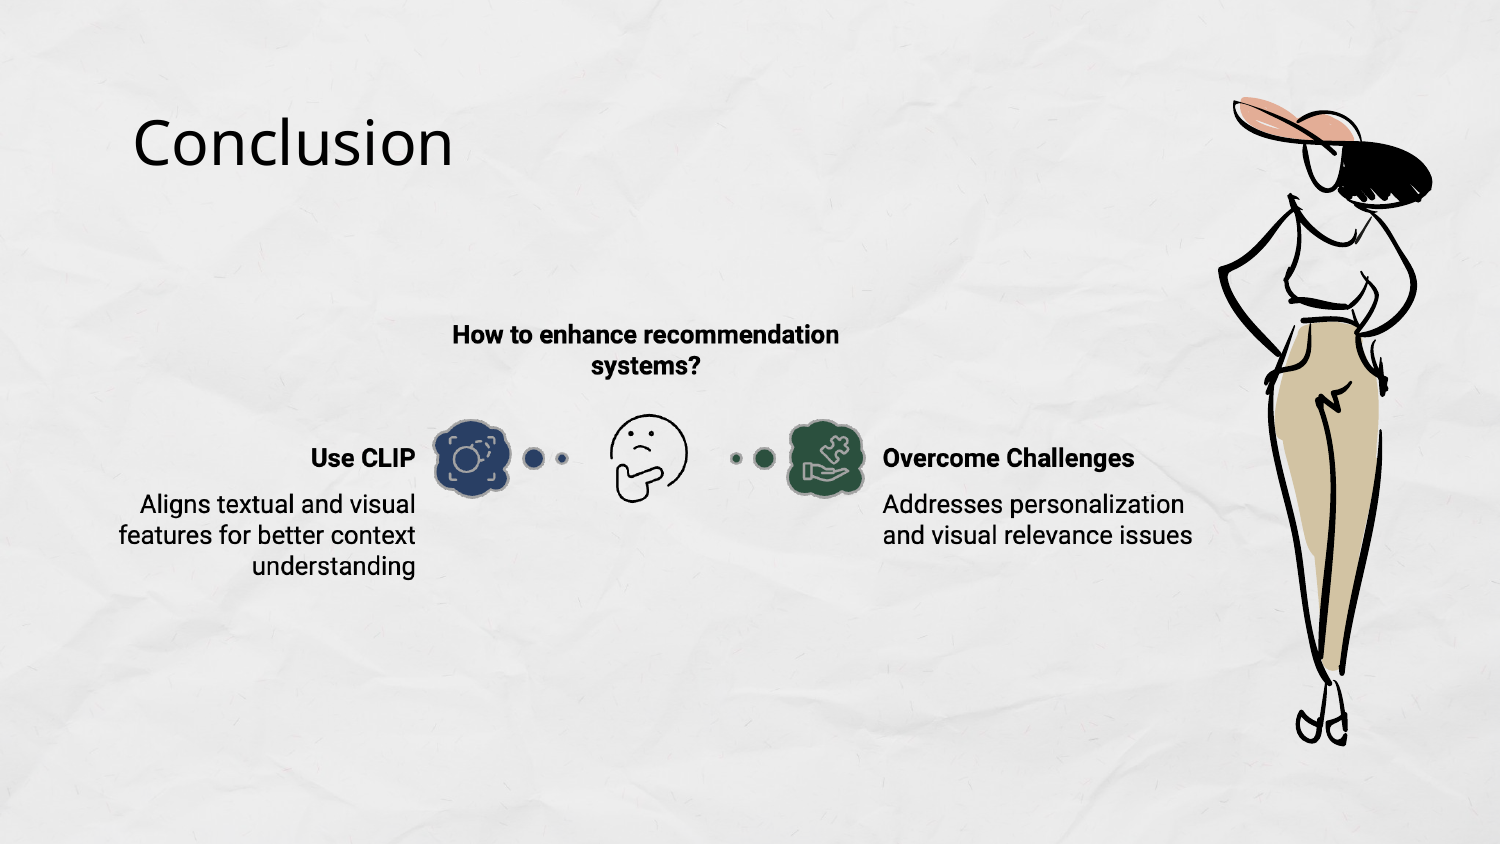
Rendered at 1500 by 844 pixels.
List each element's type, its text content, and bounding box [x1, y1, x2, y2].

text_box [1217, 96, 1434, 747]
title Conclusion [116, 87, 1383, 182]
picture [95, 304, 1219, 597]
